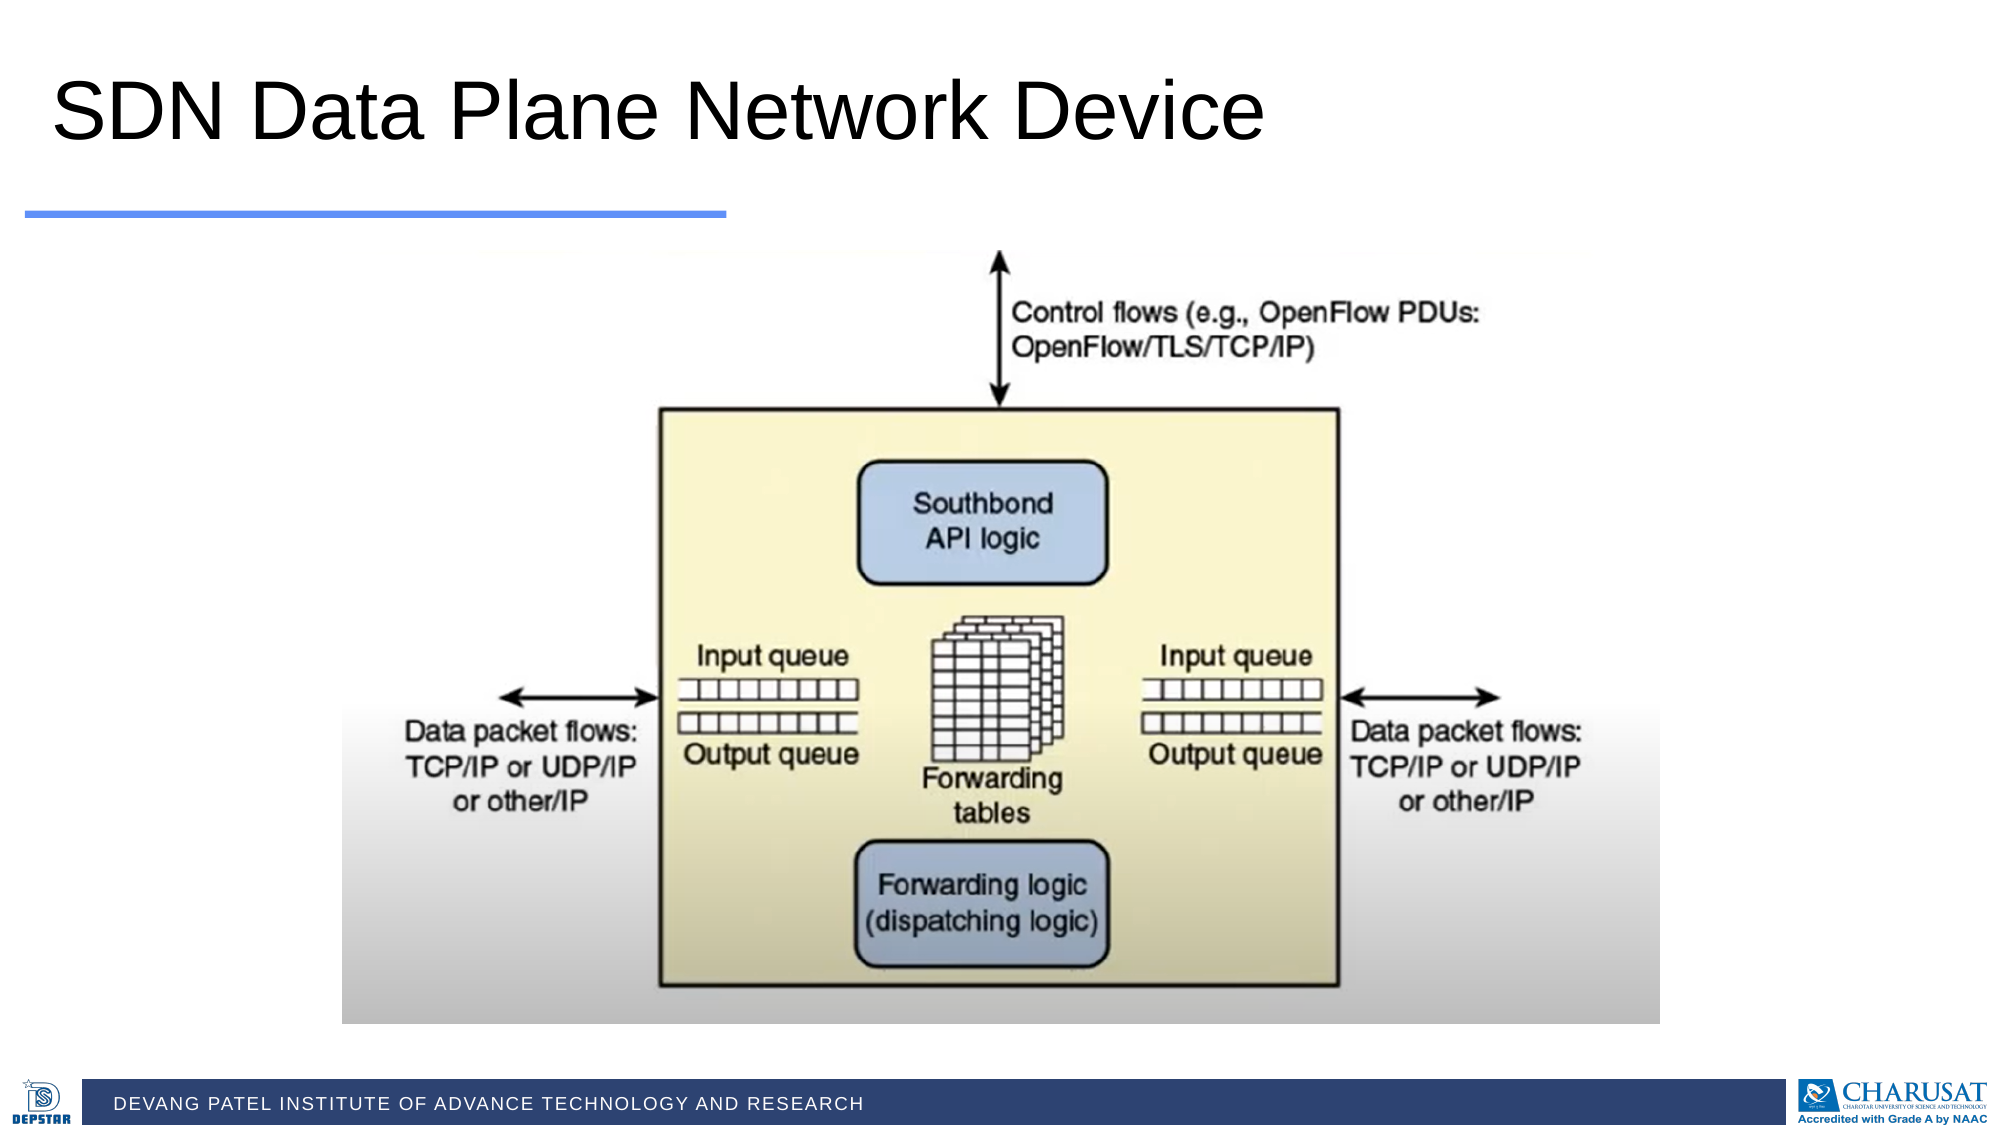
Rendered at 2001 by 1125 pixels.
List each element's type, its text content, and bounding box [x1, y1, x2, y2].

picture [1798, 1079, 1987, 1125]
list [342, 250, 1660, 1024]
list SDN Data Plane Network Device [36, 60, 1966, 166]
picture [12, 1079, 71, 1124]
